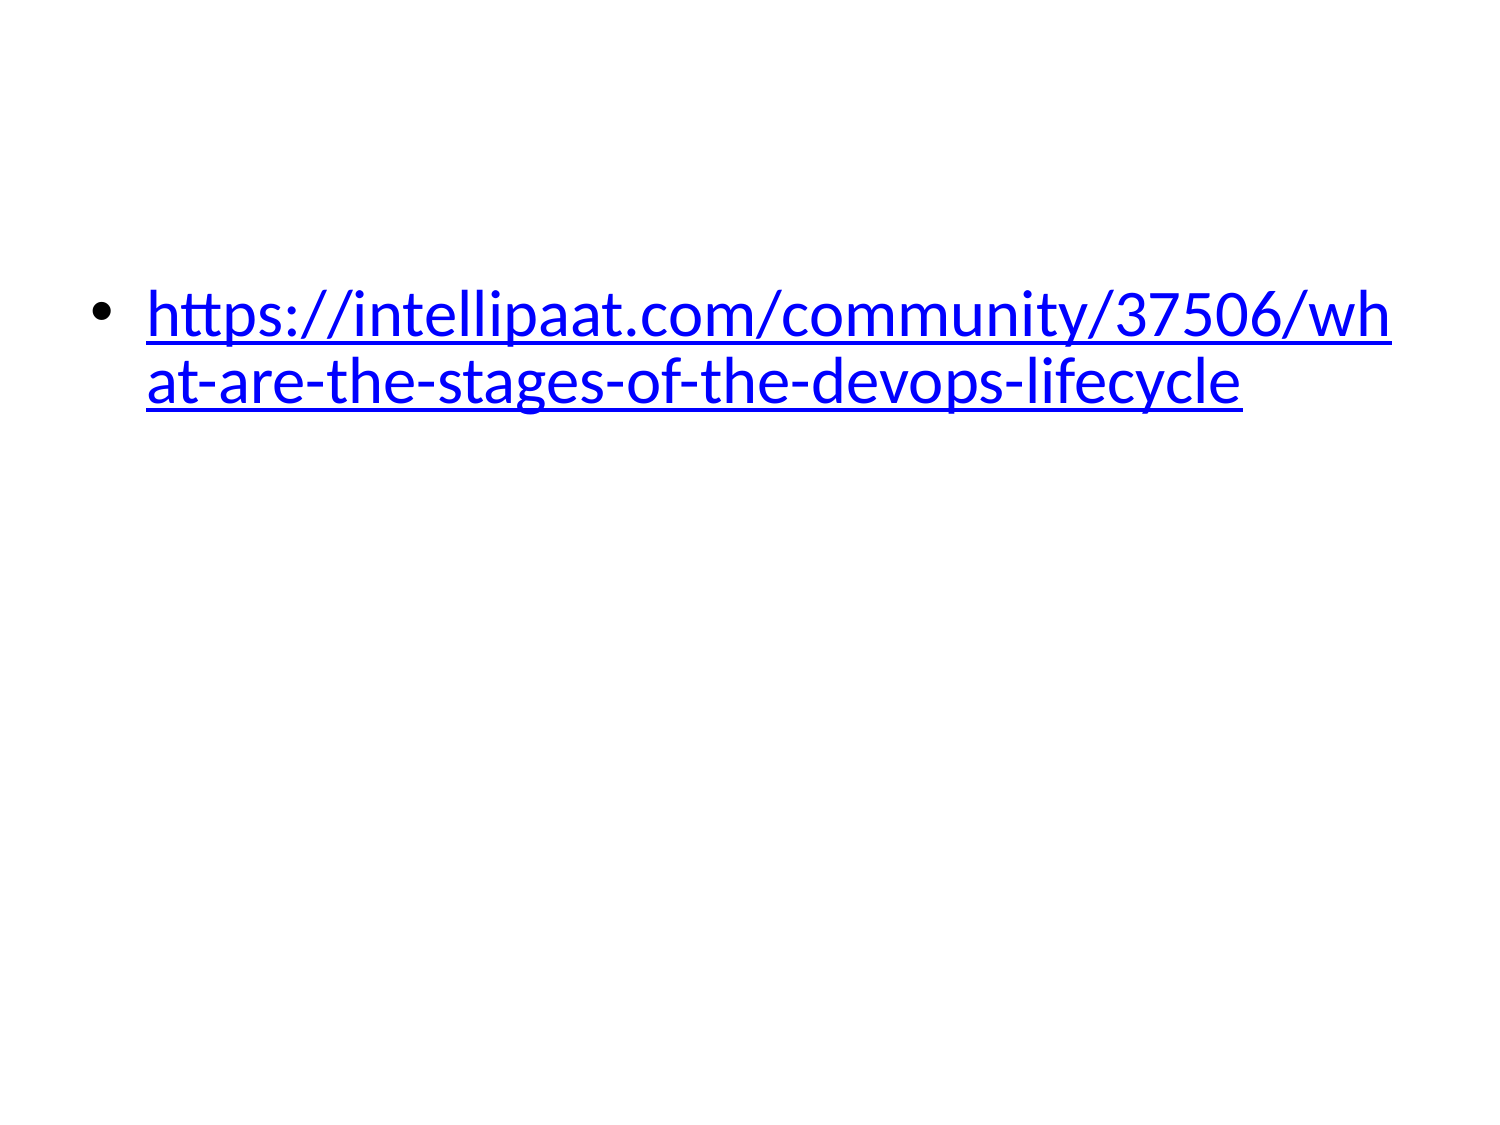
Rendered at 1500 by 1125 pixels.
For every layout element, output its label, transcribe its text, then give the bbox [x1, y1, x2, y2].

list https://intellipaat.com/community/37506/what-are-the-stages-of-the-devops-lifecycle [75, 262, 1425, 1005]
